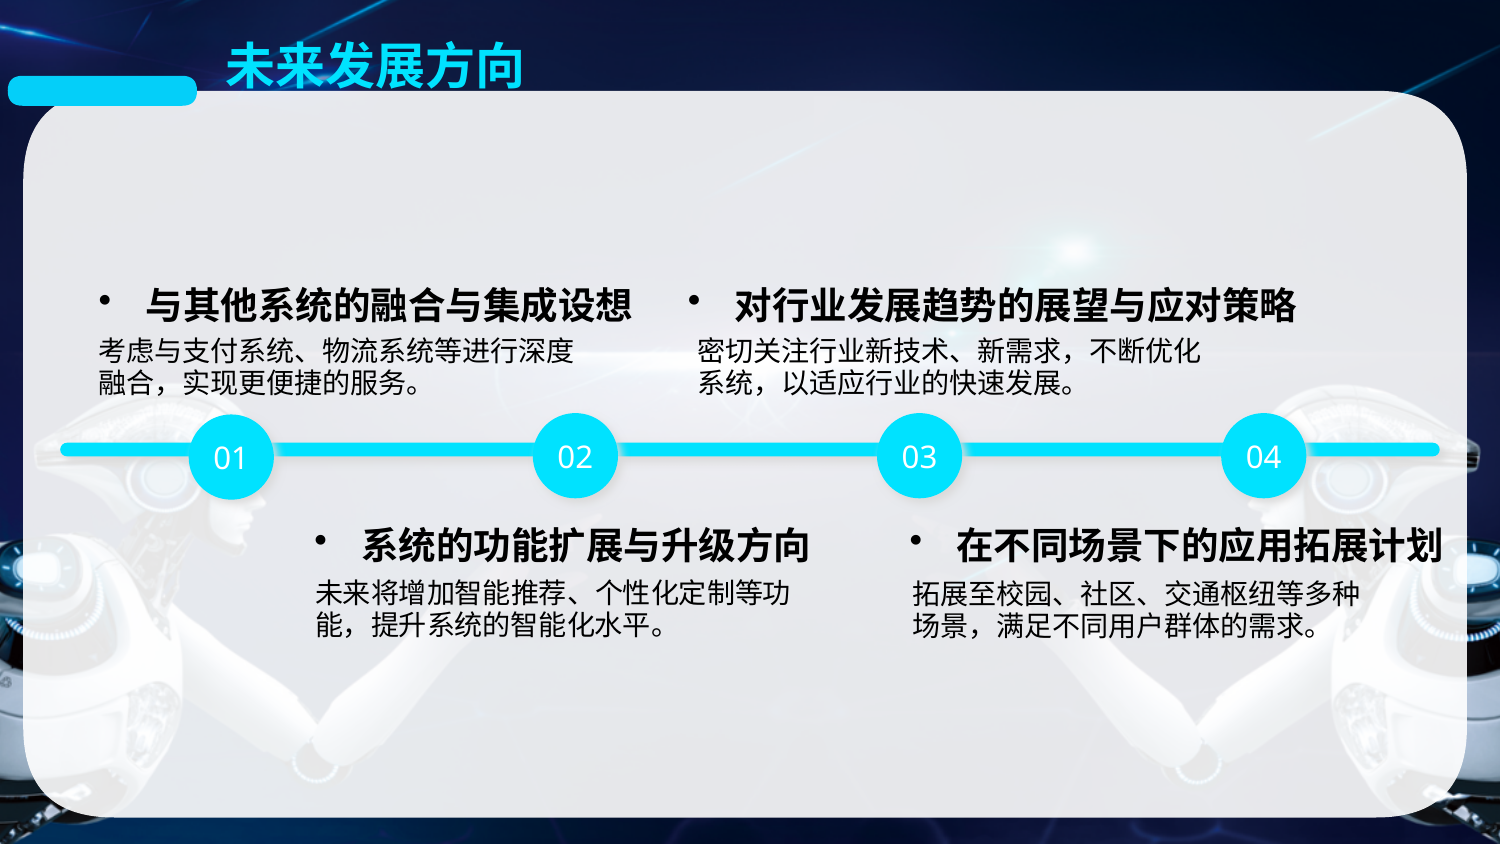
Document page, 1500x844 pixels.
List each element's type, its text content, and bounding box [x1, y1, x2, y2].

text_box 拓展至校园、社区、交通枢纽等多种场景，满足不同用户群体的需求。 [897, 583, 1396, 659]
text_box [971, 442, 1221, 457]
text_box 03 [876, 413, 963, 499]
text_box 与其他系统的融合与集成设想 [83, 257, 655, 343]
text_box 01 [188, 414, 274, 500]
text_box 在不同场景下的应用拓展计划 [893, 497, 1488, 583]
text_box [1315, 442, 1440, 457]
text_box 04 [1221, 413, 1307, 499]
text_box 未来将增加智能推荐、个性化定制等功能，提升系统的智能化水平。 [299, 583, 820, 658]
text_box [626, 442, 876, 457]
text_box 对行业发展趋势的展望与应对策略 [672, 257, 1339, 343]
text_box 系统的功能扩展与升级方向 [298, 497, 893, 583]
text_box 02 [532, 413, 618, 499]
text_box 密切关注行业新技术、新需求，不断优化系统，以适应行业的快速发展。 [682, 343, 1243, 416]
text_box [23, 90, 1467, 818]
text_box 考虑与支付系统、物流系统等进行深度融合，实现更便捷的服务。 [83, 343, 618, 416]
text_box 未来发展方向 [209, 6, 1366, 110]
text_box [60, 442, 188, 457]
text_box [281, 442, 532, 457]
text_box [7, 75, 198, 106]
picture [0, 0, 1500, 844]
